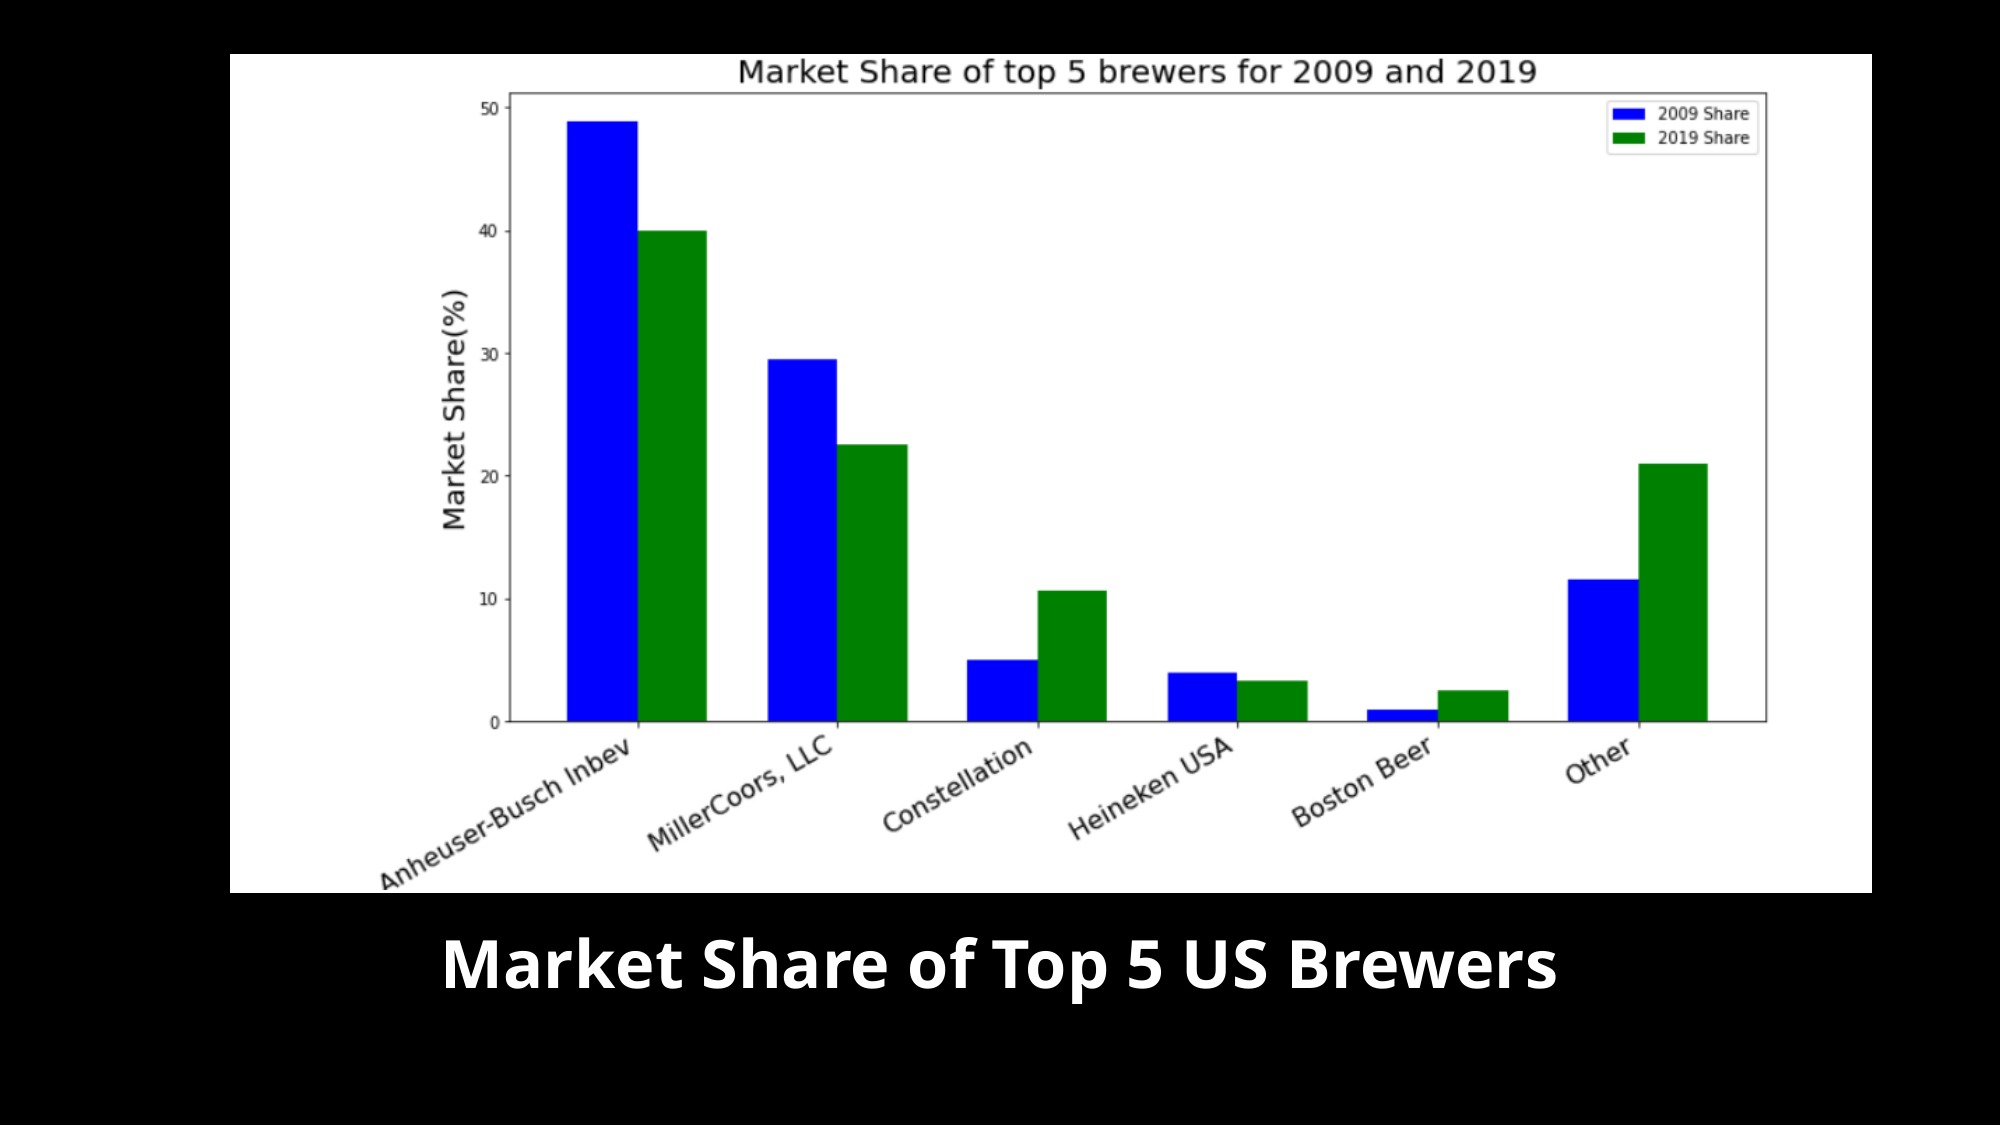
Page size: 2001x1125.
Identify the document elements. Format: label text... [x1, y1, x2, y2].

title Market Share of Top 5 US Brewers [105, 914, 1895, 1020]
picture [232, 56, 1869, 890]
